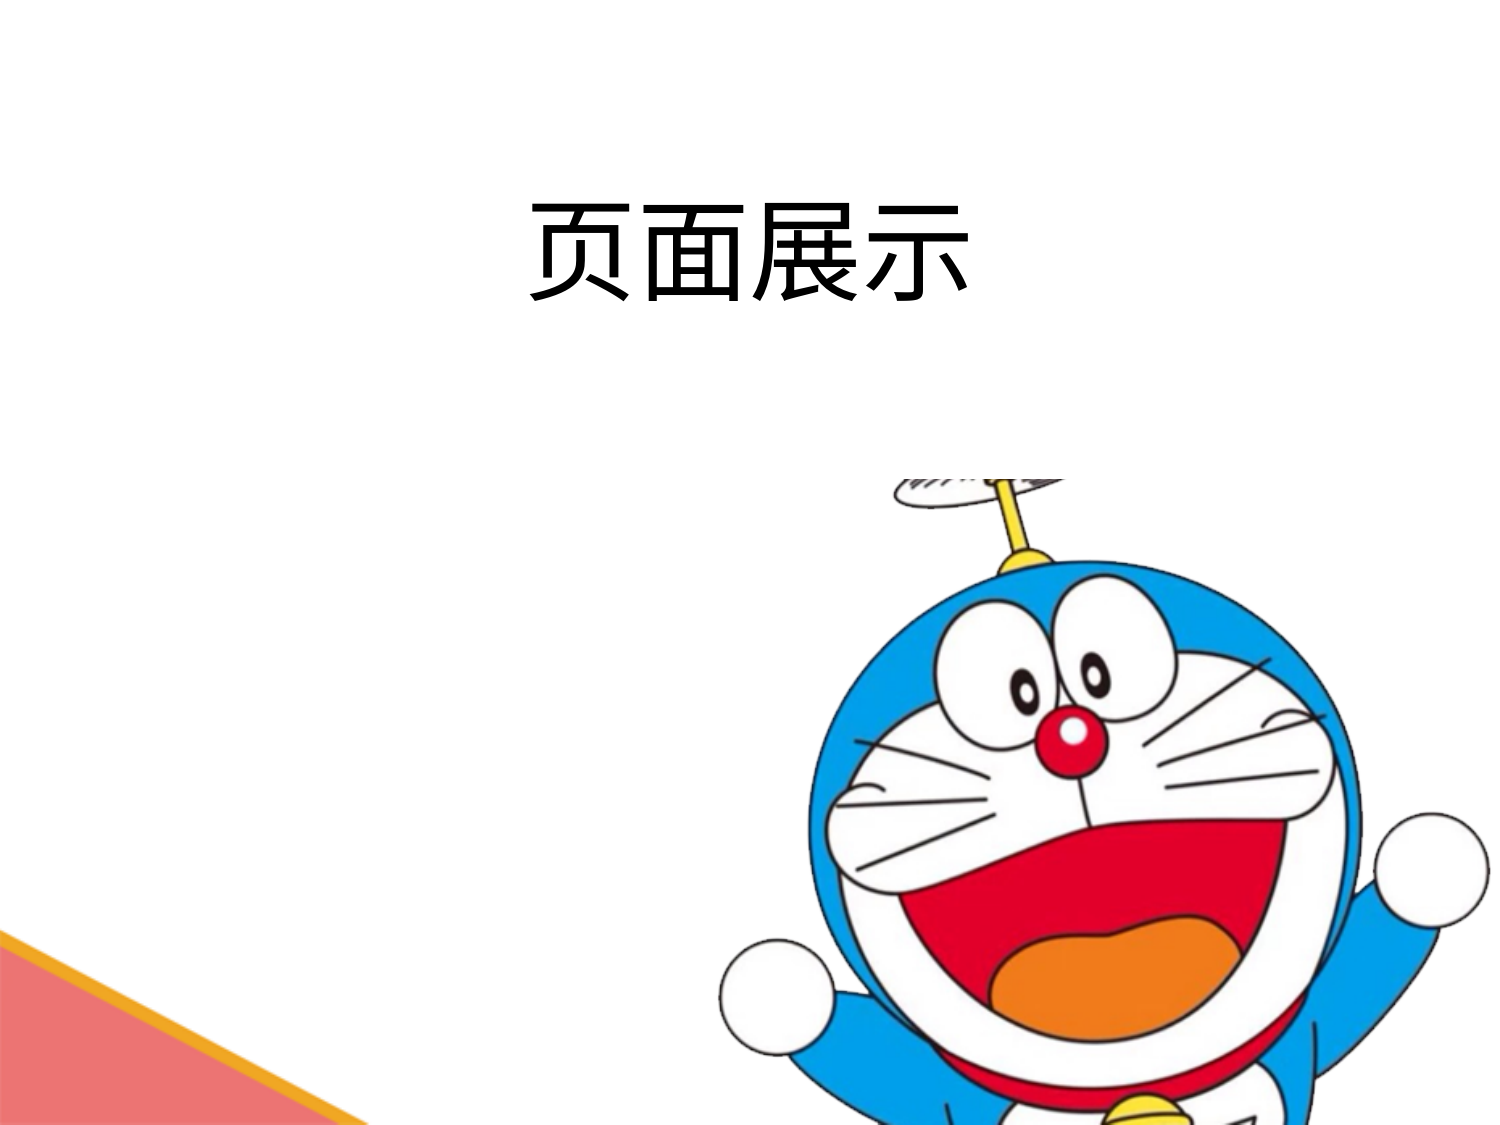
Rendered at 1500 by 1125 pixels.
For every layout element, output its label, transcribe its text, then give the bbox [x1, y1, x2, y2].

picture [0, 0, 1500, 1125]
picture [941, 1101, 952, 1125]
text_box 页面展示 [510, 172, 990, 323]
